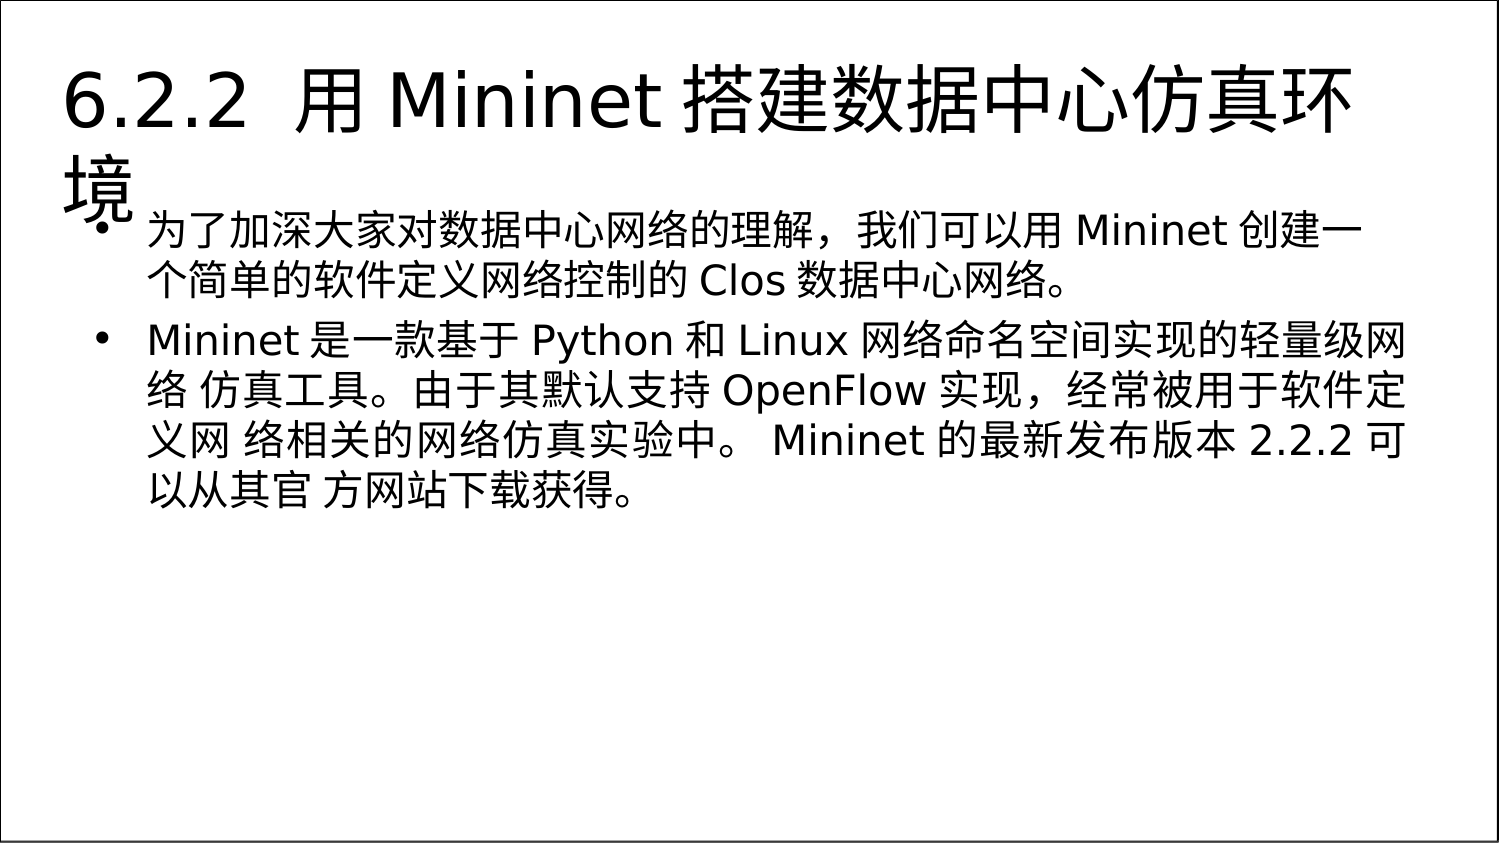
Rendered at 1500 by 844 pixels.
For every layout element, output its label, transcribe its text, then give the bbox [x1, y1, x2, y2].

title 6.2.2 用Mininet搭建数据中心仿真环境 [59, 50, 1381, 233]
text_box 为了加深大家对数据中心网络的理解，我们可以用Mininet创建一 个简单的软件定义网络控制的Clos数据中心网络。 Mininet是一款基于Python和Linux网络命名空间实现的轻量级网络 仿真工具。由于其默认支持OpenFlow实现，经常被用于软件定义网 络相关的网络仿真实验中。Mininet的最新发布版本2.2.2可以从其官 方网站下载获得。 [87, 201, 1409, 515]
